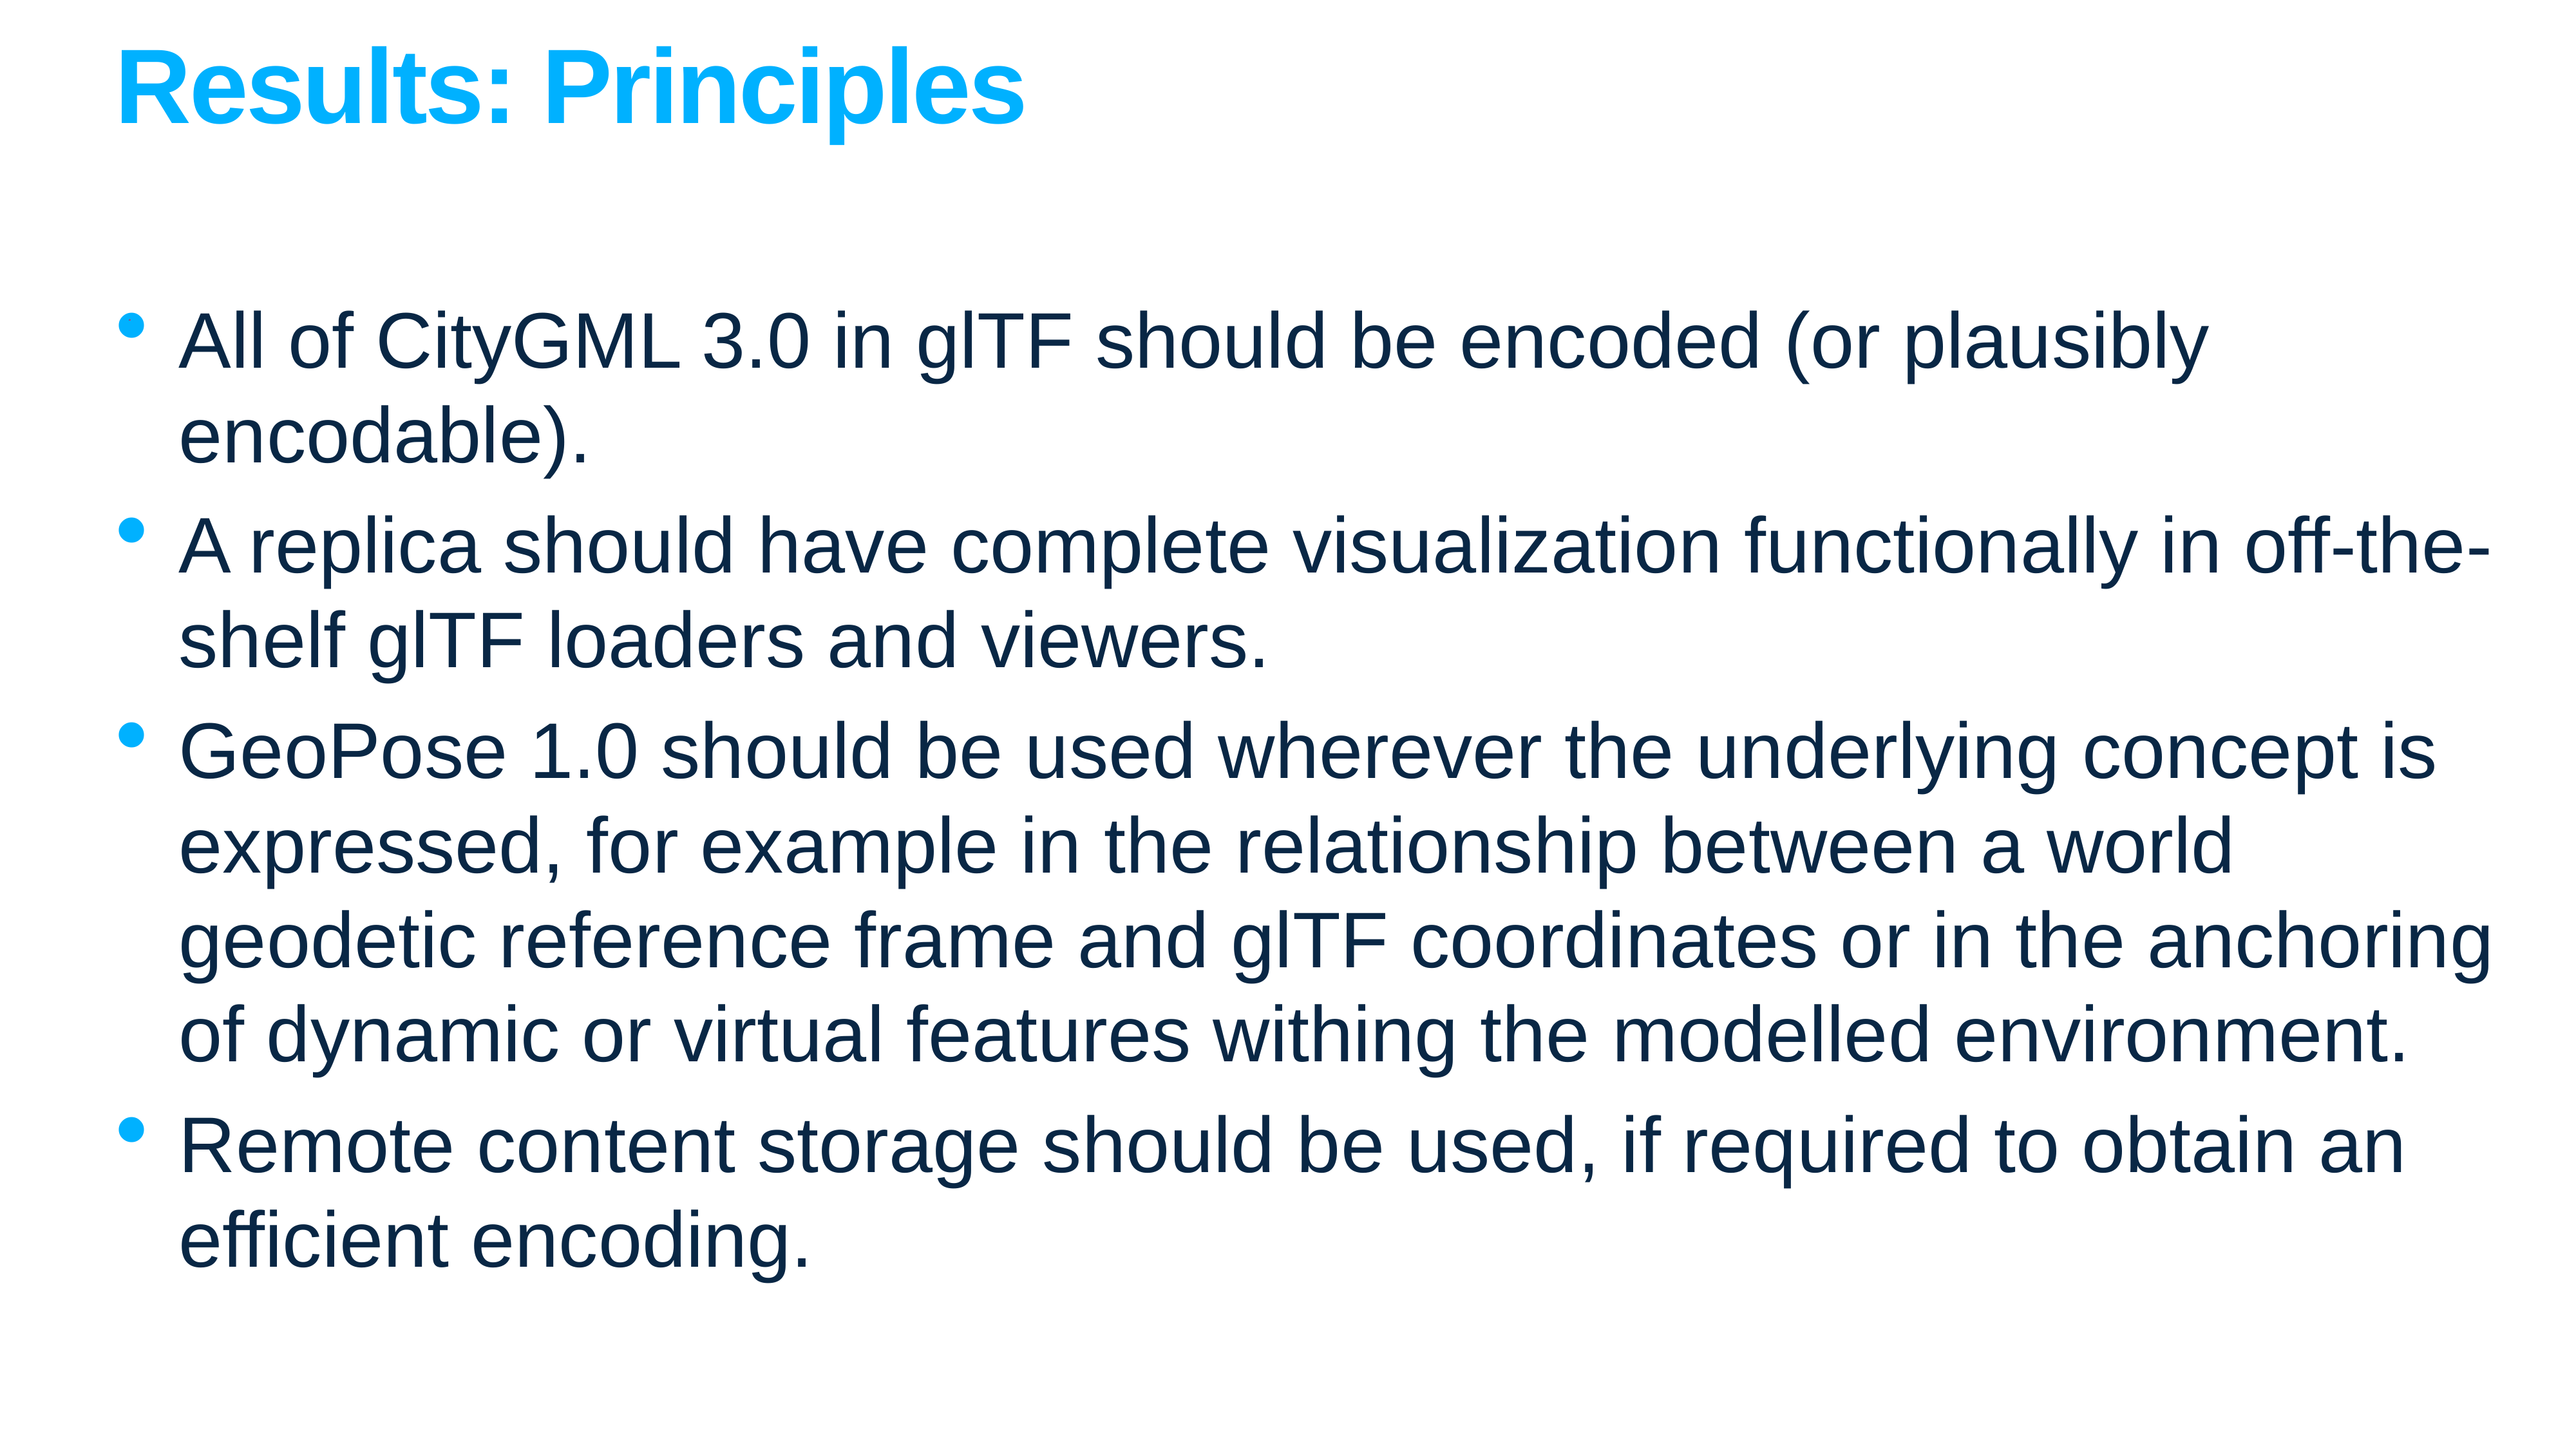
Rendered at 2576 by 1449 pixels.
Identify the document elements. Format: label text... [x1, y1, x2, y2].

title Results: Principles [105, 11, 2328, 173]
list All of CityGML 3.0 in glTF should be encoded (or plausibly encodable). A replica should have complete visualization functionally in off-the-shelf glTF loaders and viewers. GeoPose 1.0 should be used wherever the underlying concept is expressed, for example in the relationship between a world geodetic reference frame and glTF coordinates or in the anchoring of dynamic or virtual features withing the modelled environment. Remote content storage should be used, if required to obtain an efficient encoding. [46, 173, 2505, 1366]
